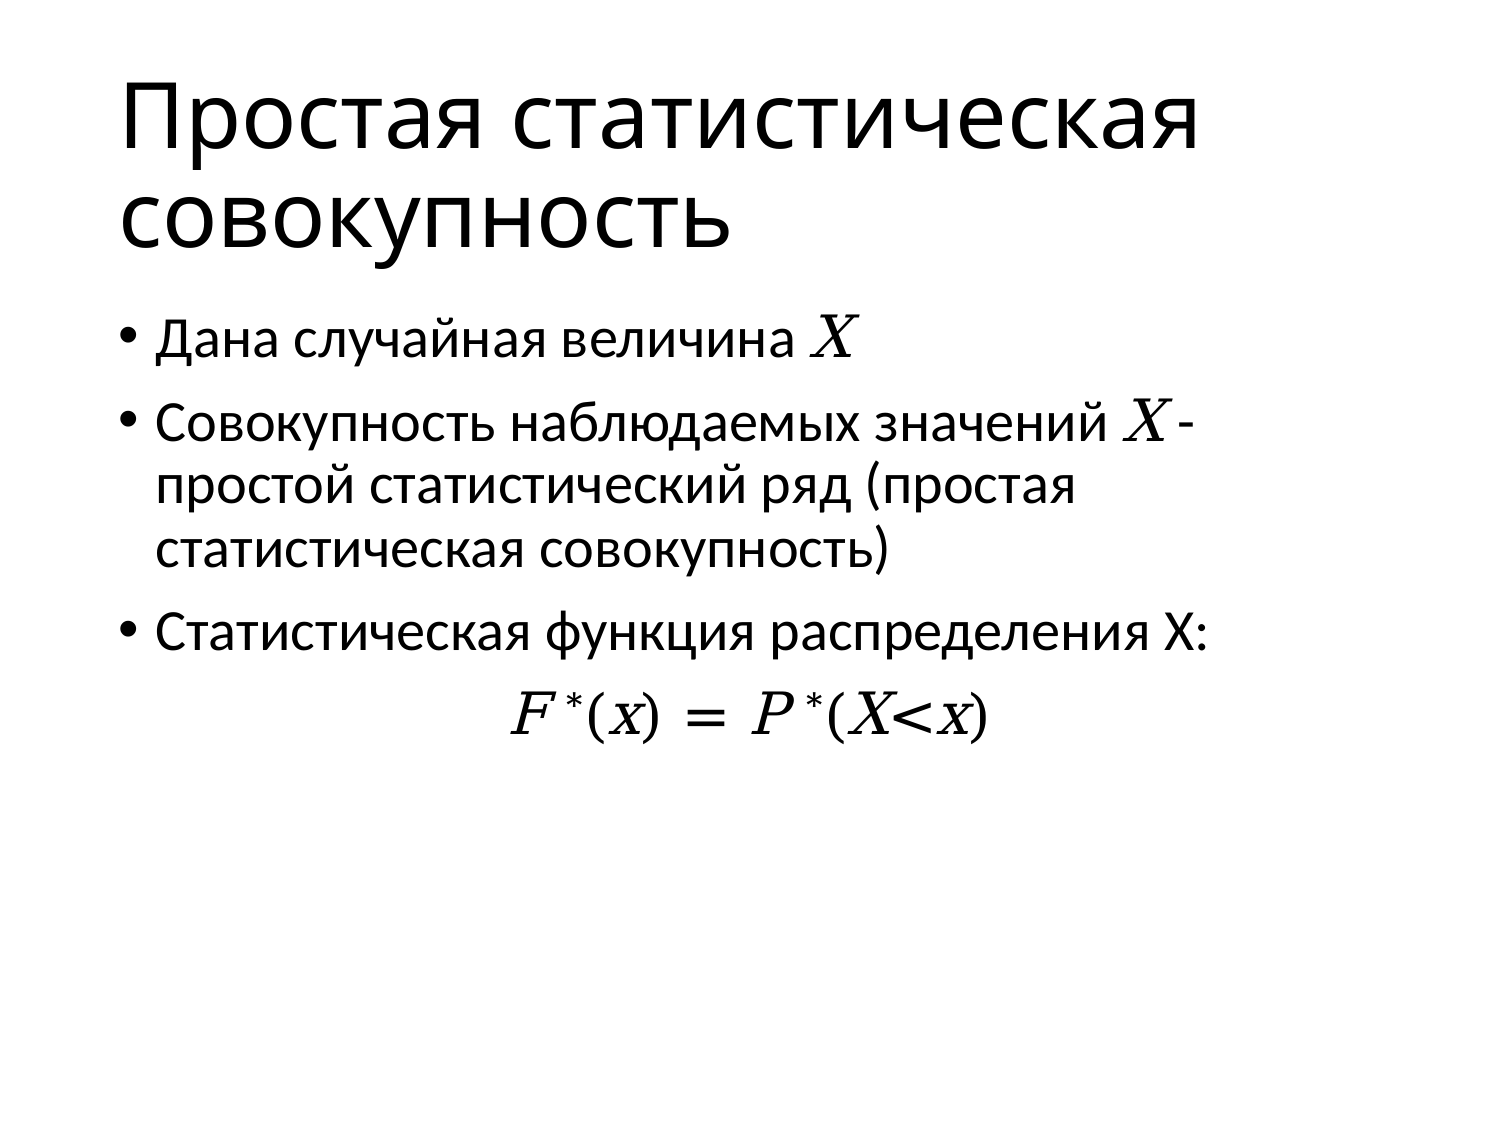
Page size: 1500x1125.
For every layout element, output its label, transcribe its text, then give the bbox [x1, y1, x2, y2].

list Дана случайная величина X Совокупность наблюдаемых значений X - простой статистический ряд (простая статистическая совокупность) Статистическая функция распределения X: F *(x) = P *(X<x) [103, 299, 1397, 1014]
title Простая статистическая совокупность [103, 59, 1397, 278]
